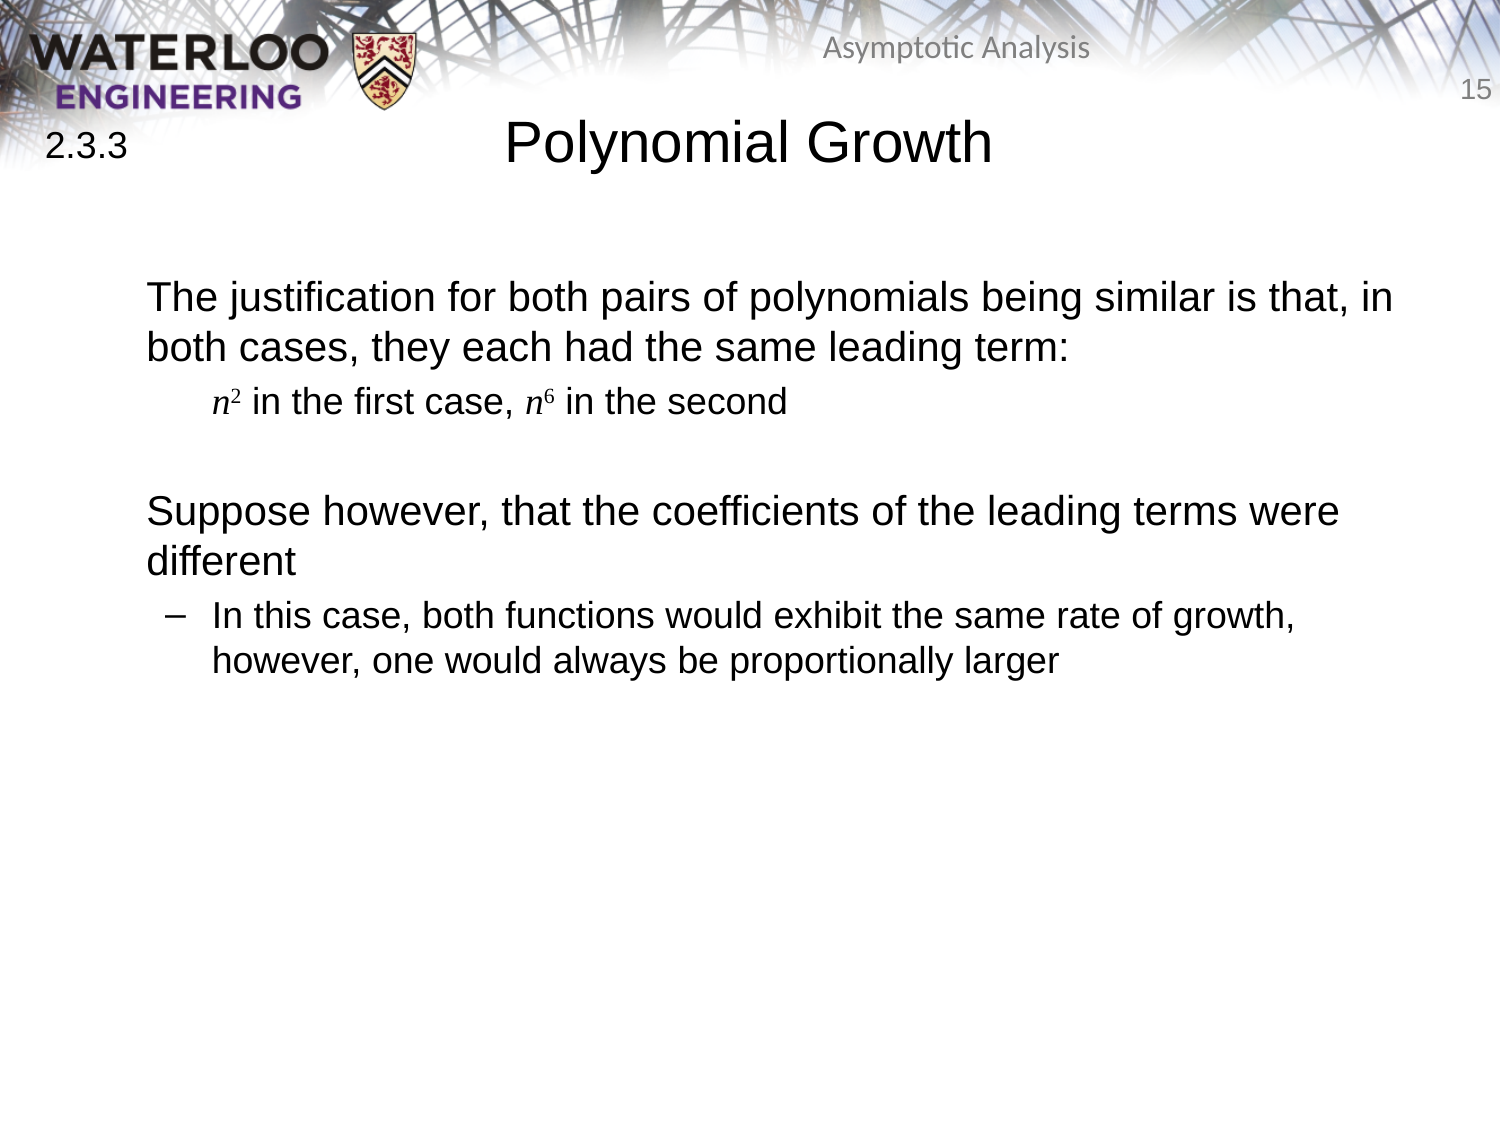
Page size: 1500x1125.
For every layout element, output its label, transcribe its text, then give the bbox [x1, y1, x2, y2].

list The justification for both pairs of polynomials being similar is that, in both cases, they each had the same leading term: n2 in the first case, n6 in the second Suppose however, that the coefficients of the leading terms were different In this case, both functions would exhibit the same rate of growth, however, one would always be proportionally larger [74, 262, 1426, 1006]
picture [0, 0, 1500, 1125]
title Polynomial Growth [74, 44, 1426, 233]
text_box 2.3.3 [30, 113, 144, 174]
